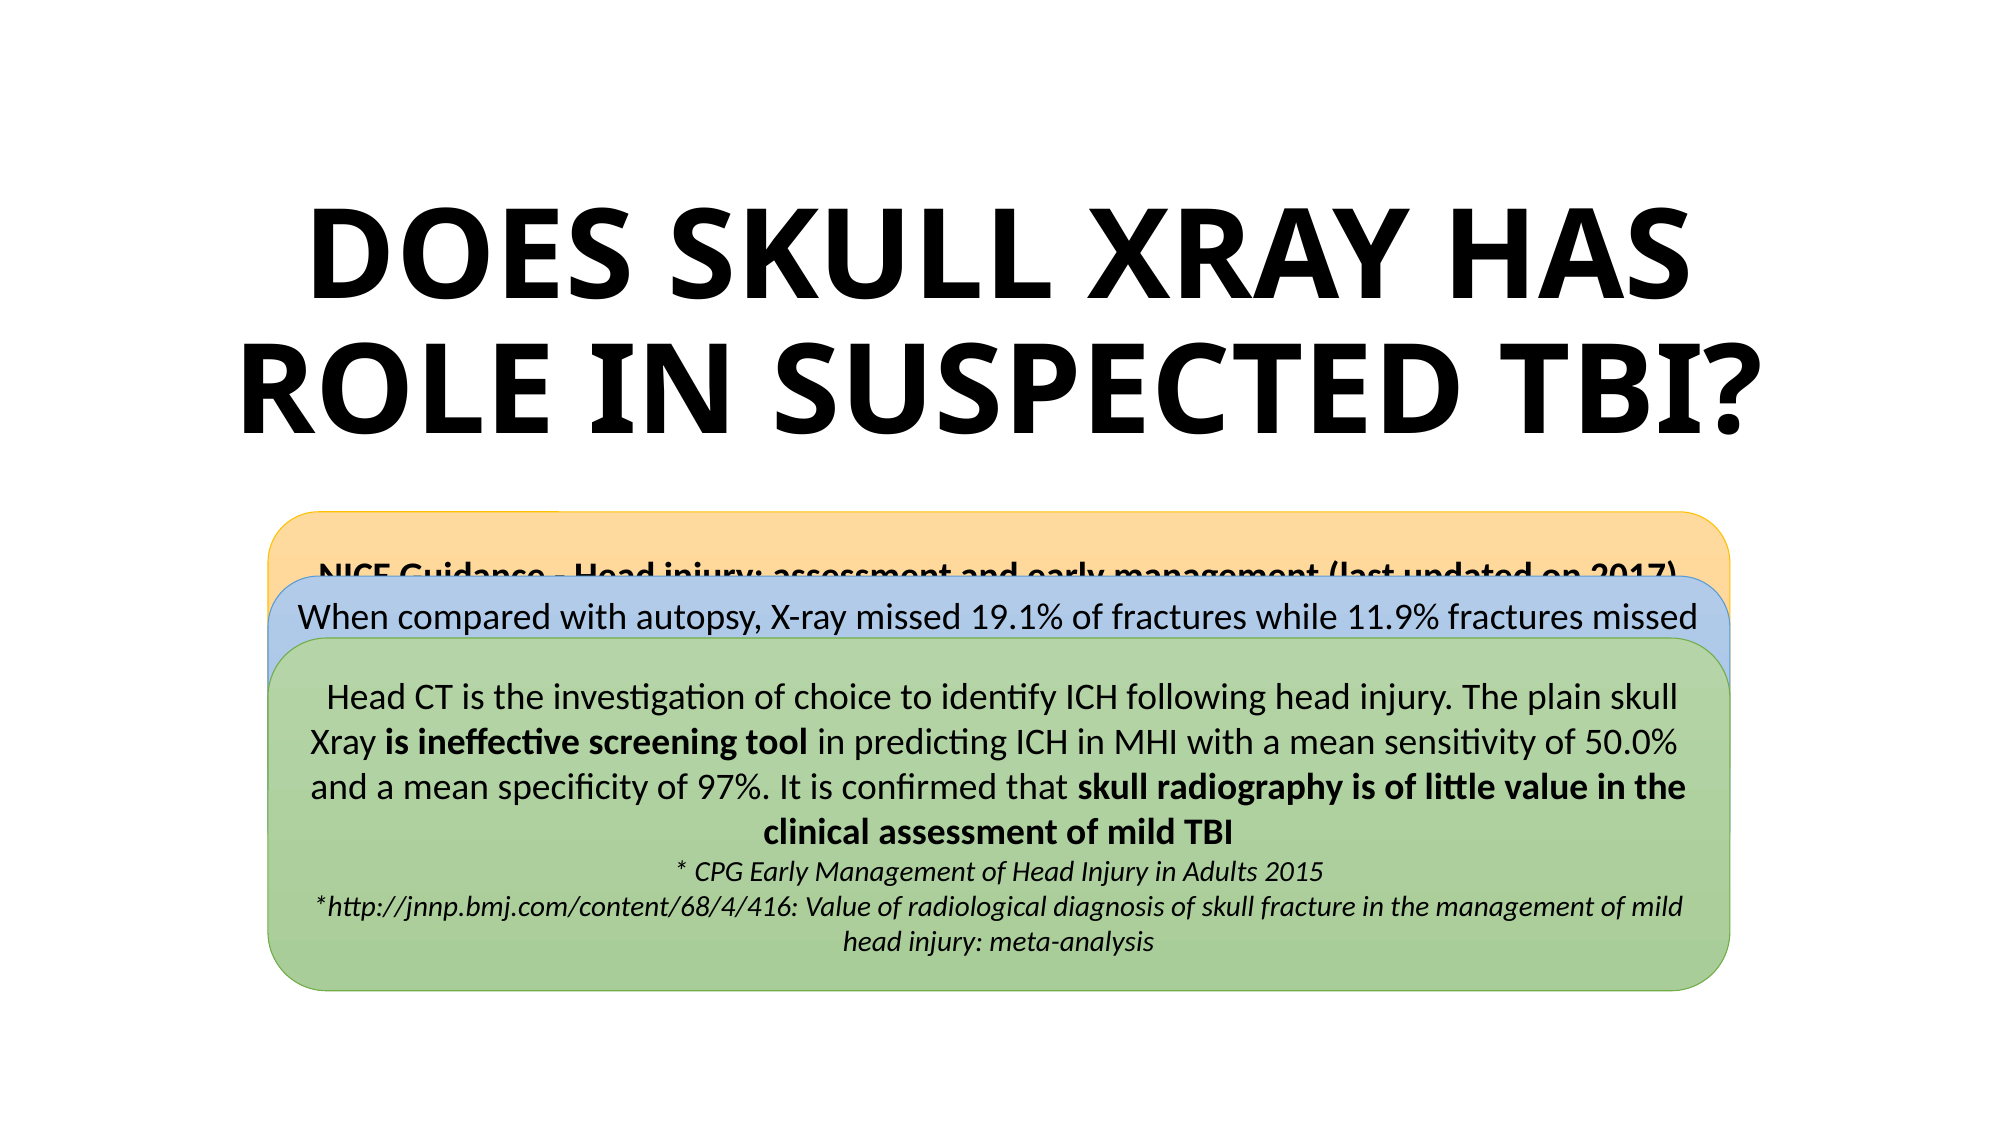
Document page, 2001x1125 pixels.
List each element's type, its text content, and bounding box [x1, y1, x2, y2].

text_box When compared with autopsy, X-ray missed 19.1% of fractures while 11.9% fractures missed in CT scan. The limited sensitivity of X-ray in detection of skull fracture makes it unreliable. Skull radiograph is of little benefit when a CT scan is obtained. It has no added advantage over CT scan. Whenever there is facility of CT scan is available, the patient of head injury should not undergo skull radiograph *J Clin Diagn Res. 2015 Jun; 9(6): TC13–TC15 on Diagnostic Utility of Conventional Radiography in Head Injury [267, 575, 1731, 690]
title DOES SKULL XRAY HAS ROLE IN SUSPECTED TBI? [136, 149, 1862, 468]
text_box Head CT is the investigation of choice to identify ICH following head injury. The plain skull Xray is ineffective screening tool in predicting ICH in MHI with a mean sensitivity of 50.0% and a mean specificity of 97%. It is confirmed that skull radiography is of little value in the clinical assessment of mild TBI * CPG Early Management of Head Injury in Adults 2015 *http://jnnp.bmj.com/content/68/4/416: Value of radiological diagnosis of skull fracture in the management of mild head injury: meta-analysis [267, 637, 1731, 992]
text_box NICE Guidance - Head injury: assessment and early management (last updated on 2017) Do not use plain X-rays of the skull to diagnose significant brain injury without prior discussion with a neuroscience unit. However, they are useful as part of the skeletal survey in children presenting with suspected non-accidental injury. [2007] [267, 511, 1731, 620]
